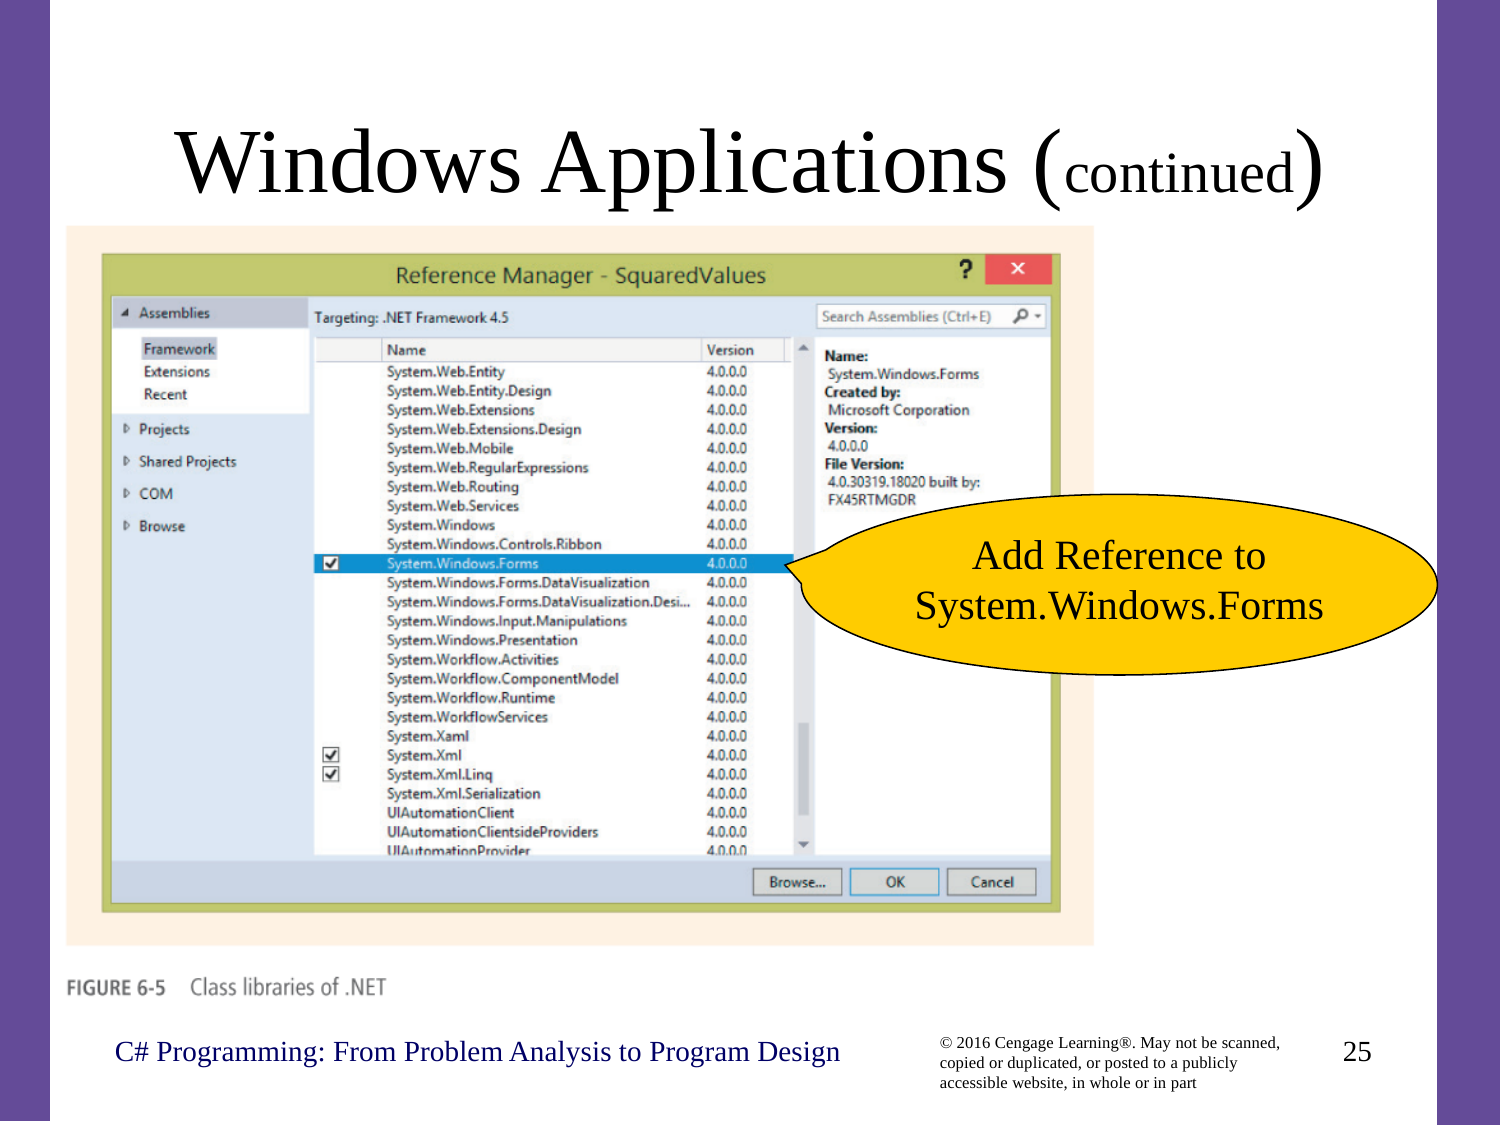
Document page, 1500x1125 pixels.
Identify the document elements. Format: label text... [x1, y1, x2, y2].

text_box Add Reference to System.Windows.Forms [1103, 494, 1438, 676]
picture [62, 222, 1099, 1001]
title Windows Applications (continued) [112, 62, 1388, 250]
footer C# Programming: From Problem Analysis to Program Design [99, 1024, 988, 1101]
slide_number 25 [1074, 1024, 1388, 1101]
picture [0, 0, 50, 1121]
picture [1437, 0, 1500, 1125]
